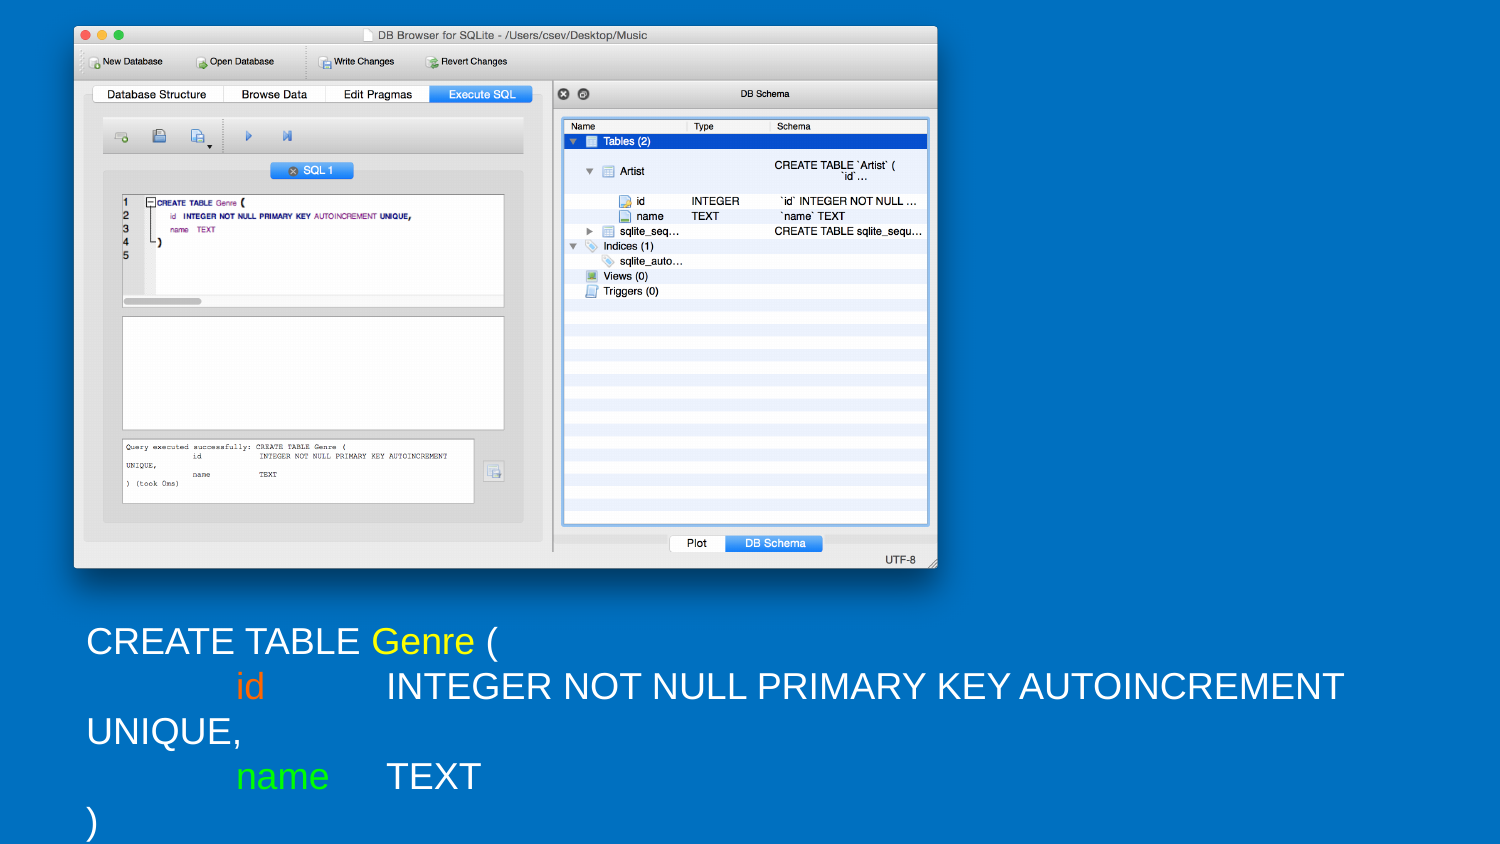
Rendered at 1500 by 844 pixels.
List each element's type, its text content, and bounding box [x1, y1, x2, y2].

text_box CREATE TABLE Genre ( id INTEGER NOT NULL PRIMARY KEY AUTOINCREMENT UNIQUE, name TEXT ) [77, 612, 1410, 804]
picture [27, 0, 985, 635]
